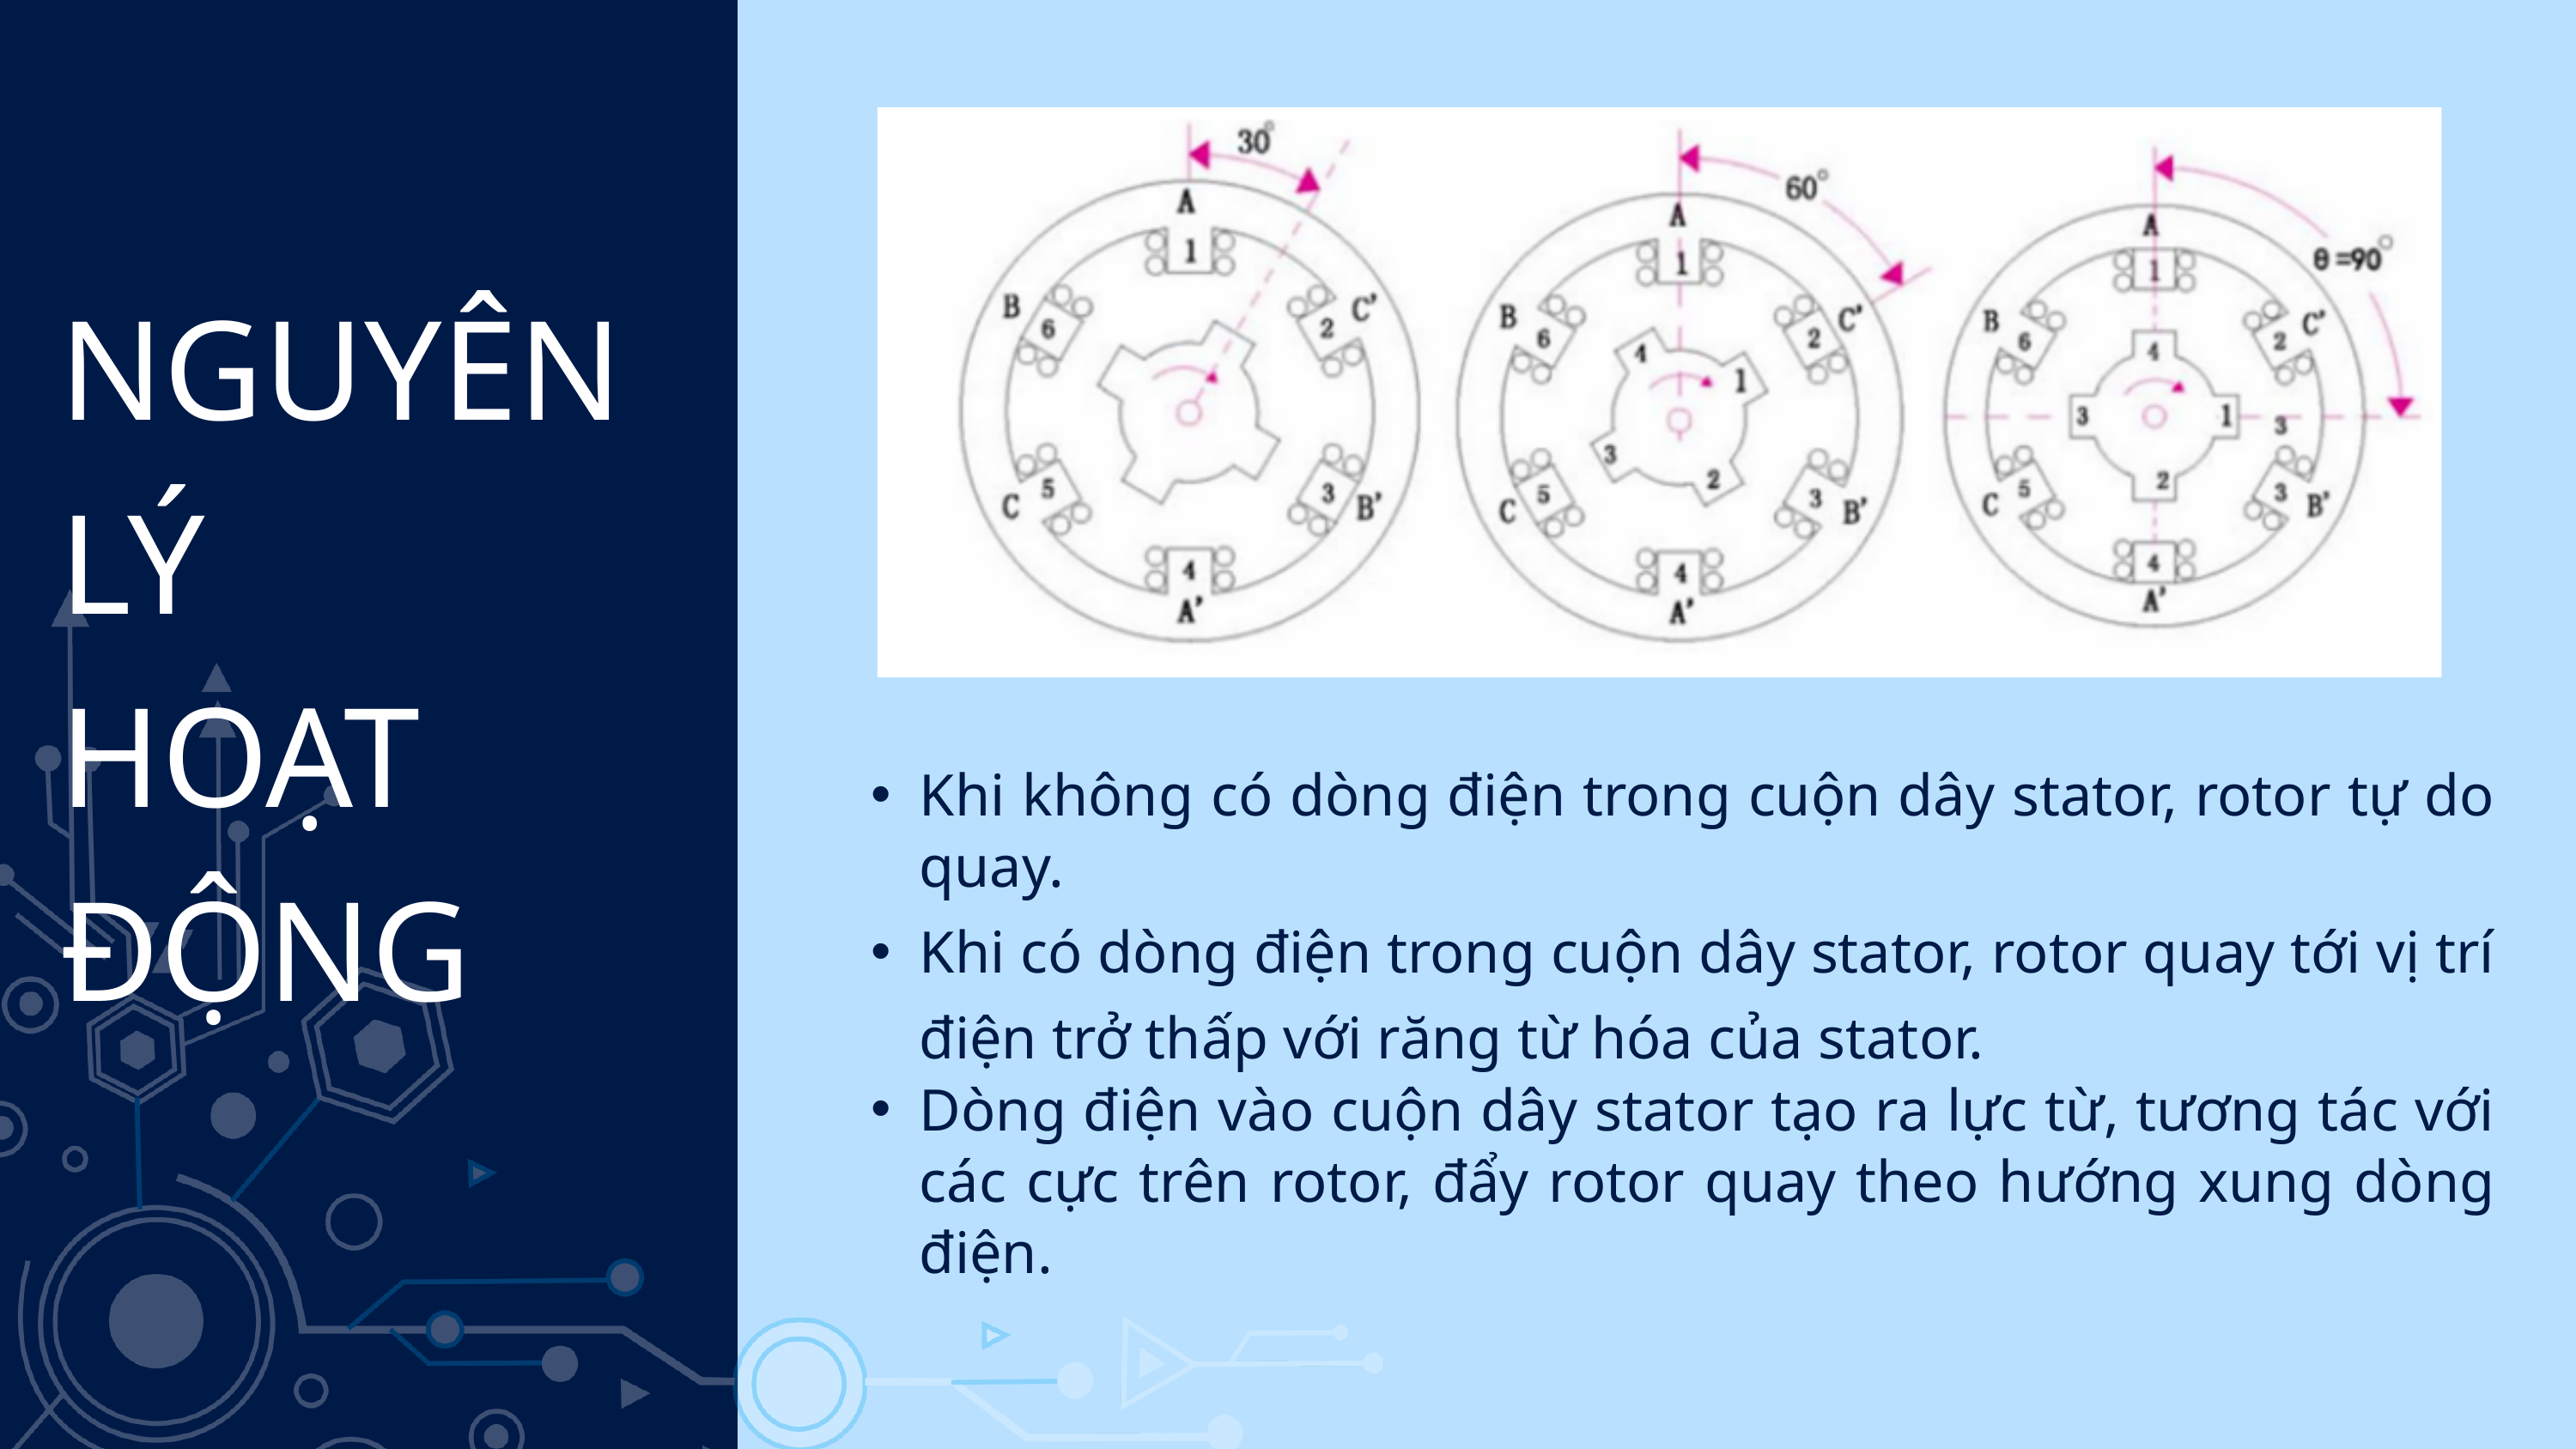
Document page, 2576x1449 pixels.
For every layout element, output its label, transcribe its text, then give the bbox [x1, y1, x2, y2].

text_box Khi không có dòng điện trong cuộn dây stator, rotor tự do quay. Khi có dòng điện trong cuộn dây stator, rotor quay tới vị trí điện trở thấp với răng từ hóa của stator. Dòng điện vào cuộn dây stator tạo ra lực từ, tương tác với các cực trên rotor, đẩy rotor quay theo hướng xung dòng điện. [1384, 755, 2497, 1357]
text_box [877, 107, 2442, 678]
text_box [744, 589, 1384, 1449]
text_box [0, 0, 738, 1449]
